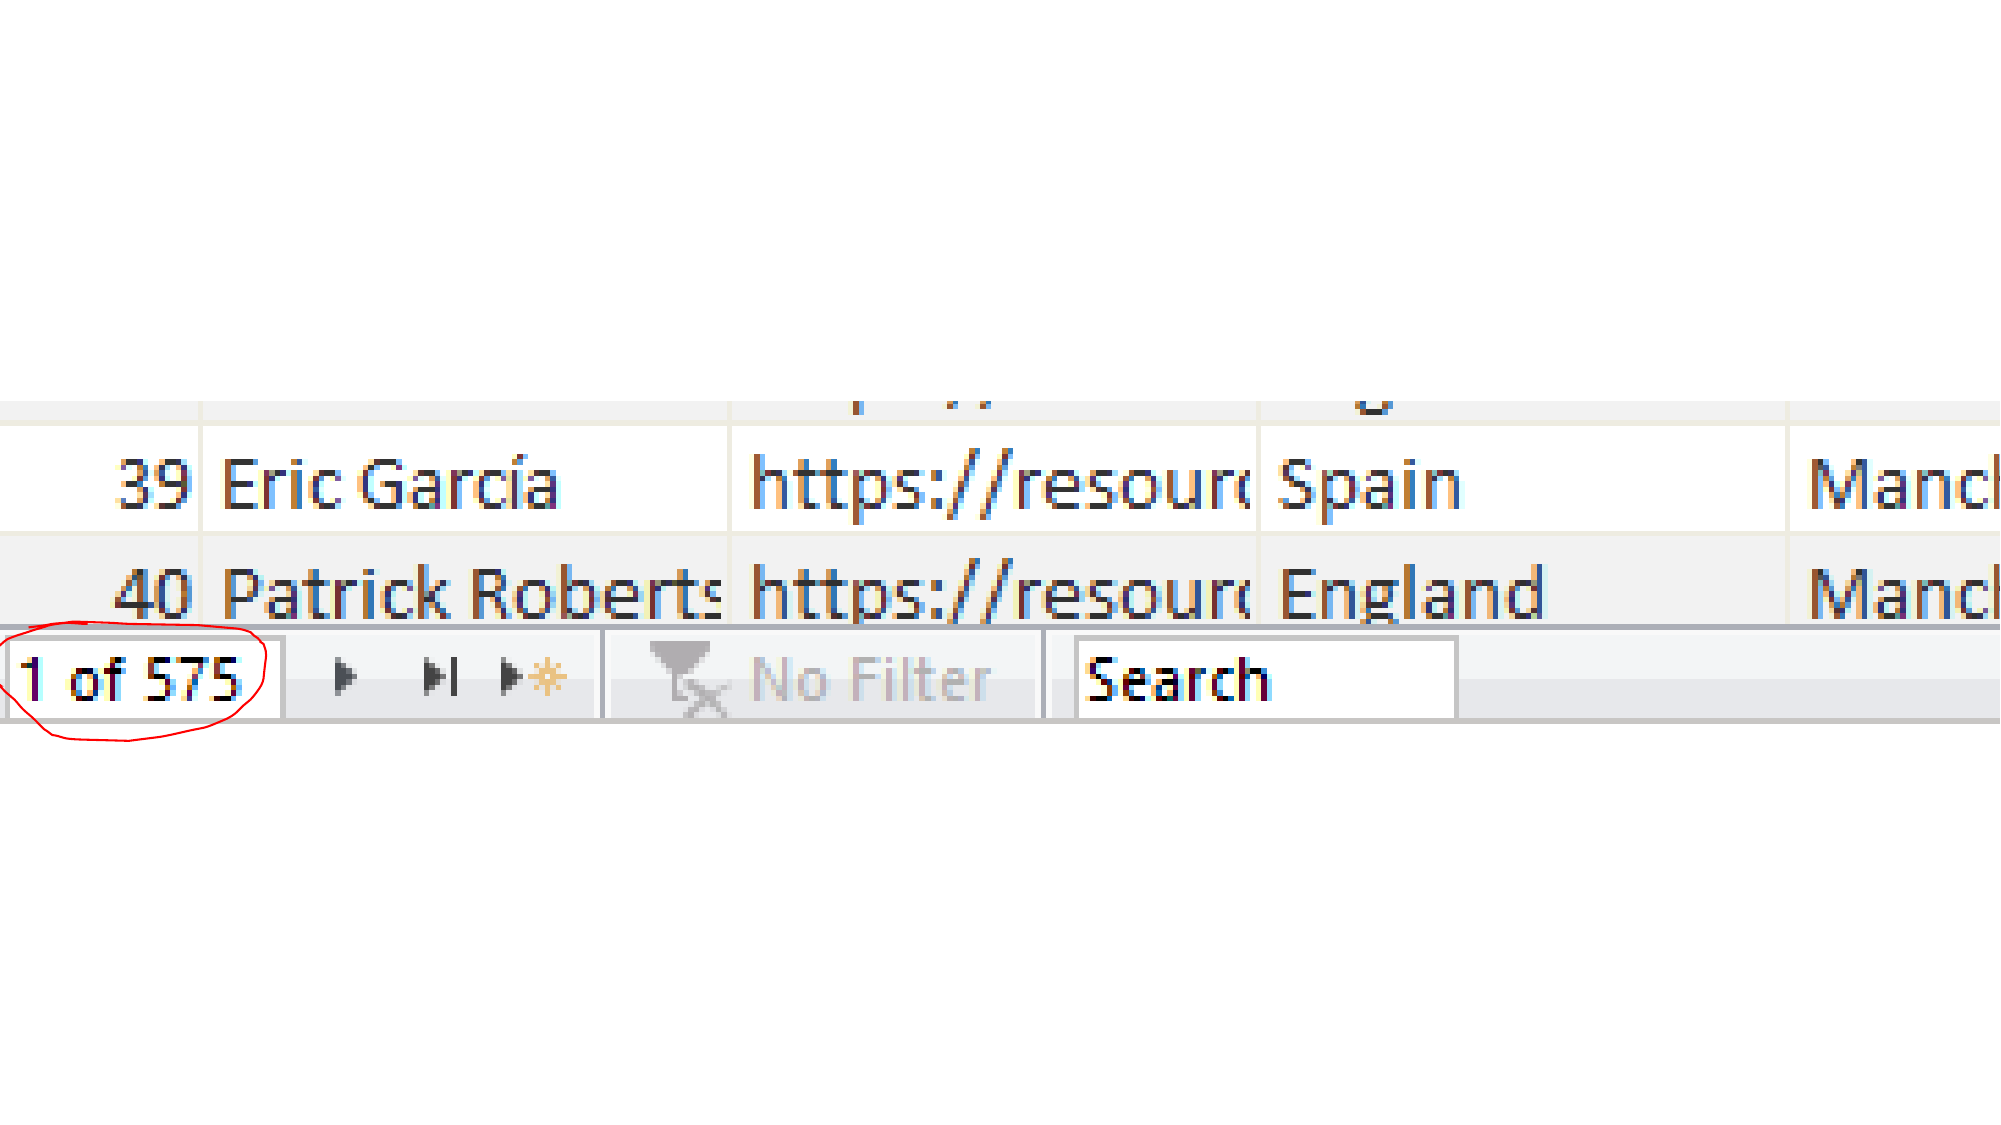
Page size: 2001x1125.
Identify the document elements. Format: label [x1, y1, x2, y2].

picture [0, 401, 2000, 724]
text_box [37, 724, 218, 742]
